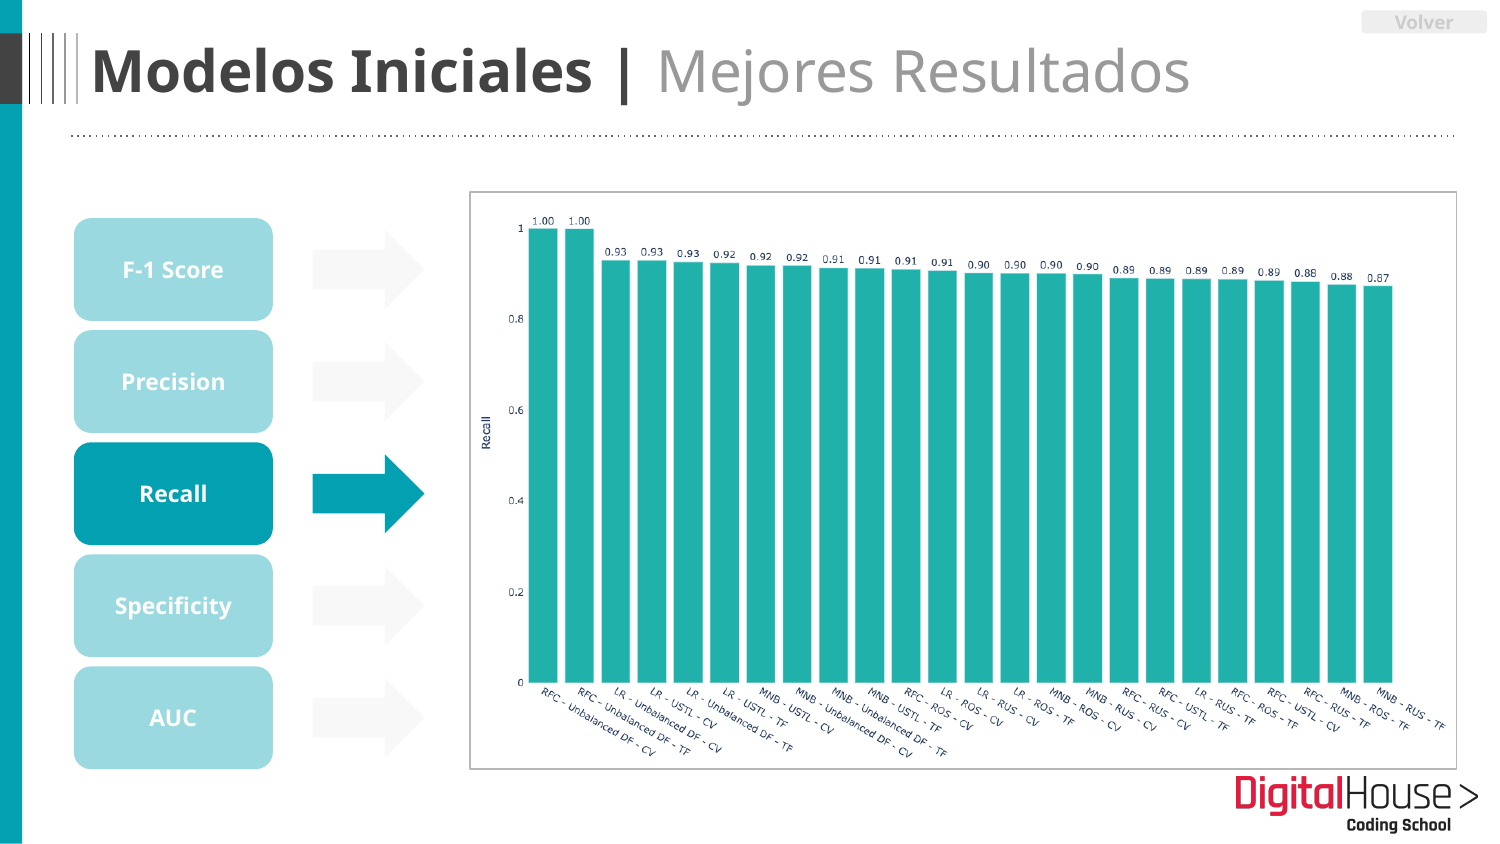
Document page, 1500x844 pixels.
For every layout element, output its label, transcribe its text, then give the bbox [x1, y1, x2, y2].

text_box Modelos Iniciales | Mejores Resultados [78, 33, 1457, 104]
text_box [40, 551, 452, 791]
picture [478, 158, 1488, 844]
text_box [40, 196, 452, 440]
text_box [0, 33, 23, 104]
text_box [0, 104, 23, 844]
text_box Recall [73, 442, 273, 546]
text_box Volver [1361, 10, 1488, 34]
text_box [73, 553, 273, 657]
text_box [73, 218, 273, 321]
text_box [0, 0, 23, 33]
text_box [73, 665, 273, 769]
text_box [312, 454, 425, 534]
text_box [73, 330, 273, 434]
